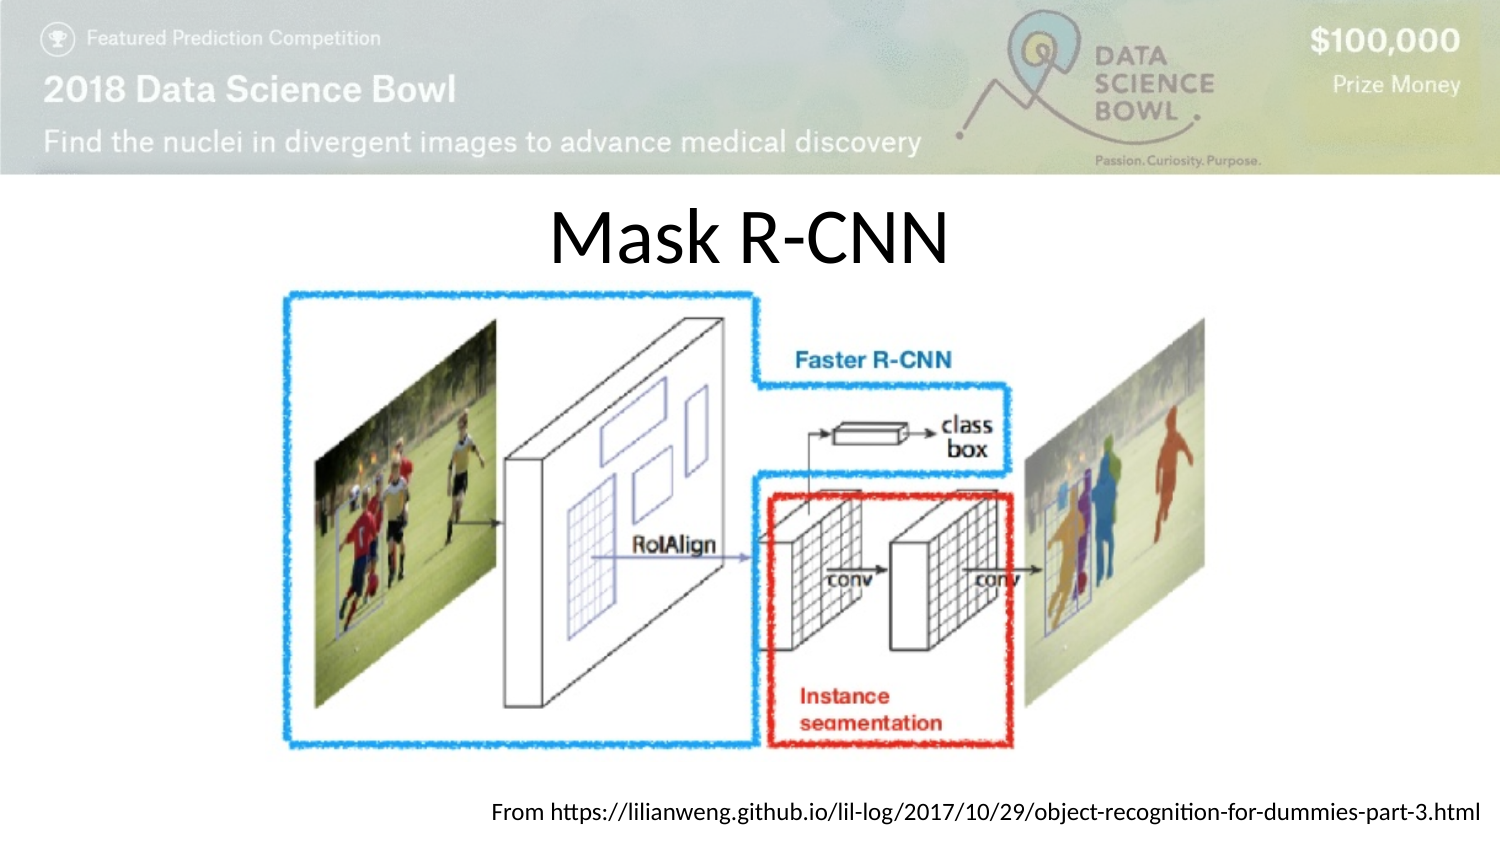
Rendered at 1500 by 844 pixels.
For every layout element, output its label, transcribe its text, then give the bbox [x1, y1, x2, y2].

text_box From https://lilianweng.github.io/lil-log/2017/10/29/object-recognition-for-dummies-part-3.html [476, 788, 1500, 833]
title Mask R-CNN [17, 161, 1483, 303]
picture [265, 279, 1247, 762]
